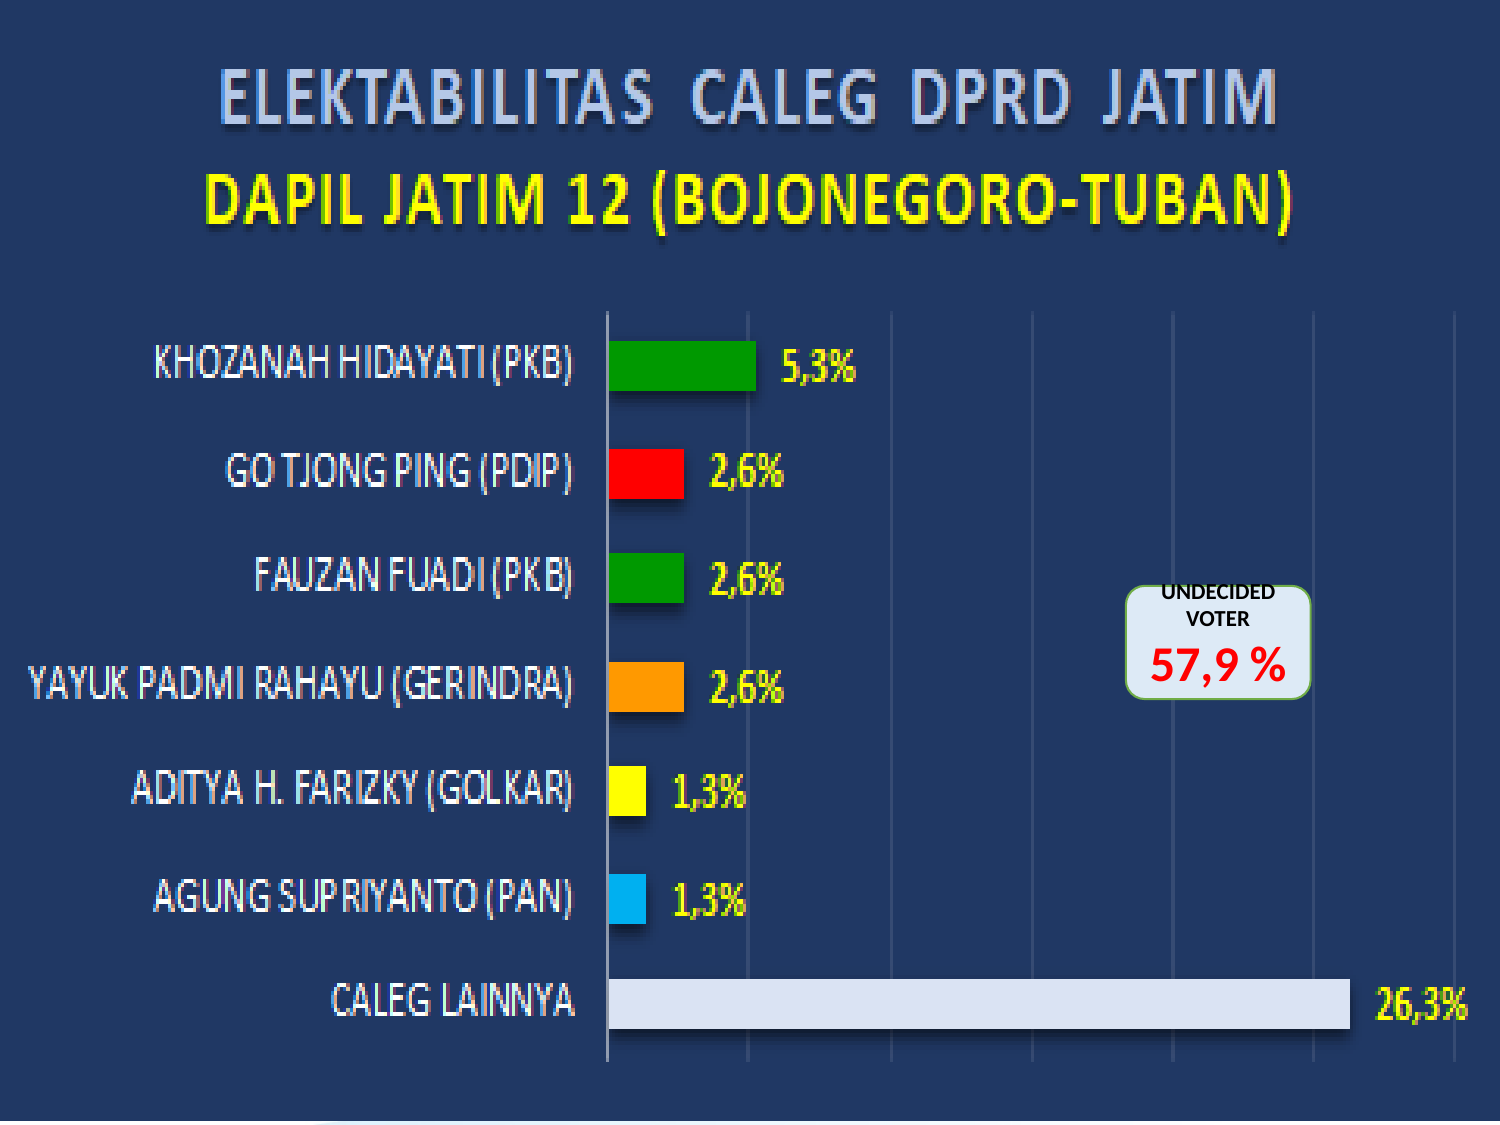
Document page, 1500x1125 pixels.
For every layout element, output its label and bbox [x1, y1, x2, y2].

list [0, 0, 1500, 1122]
